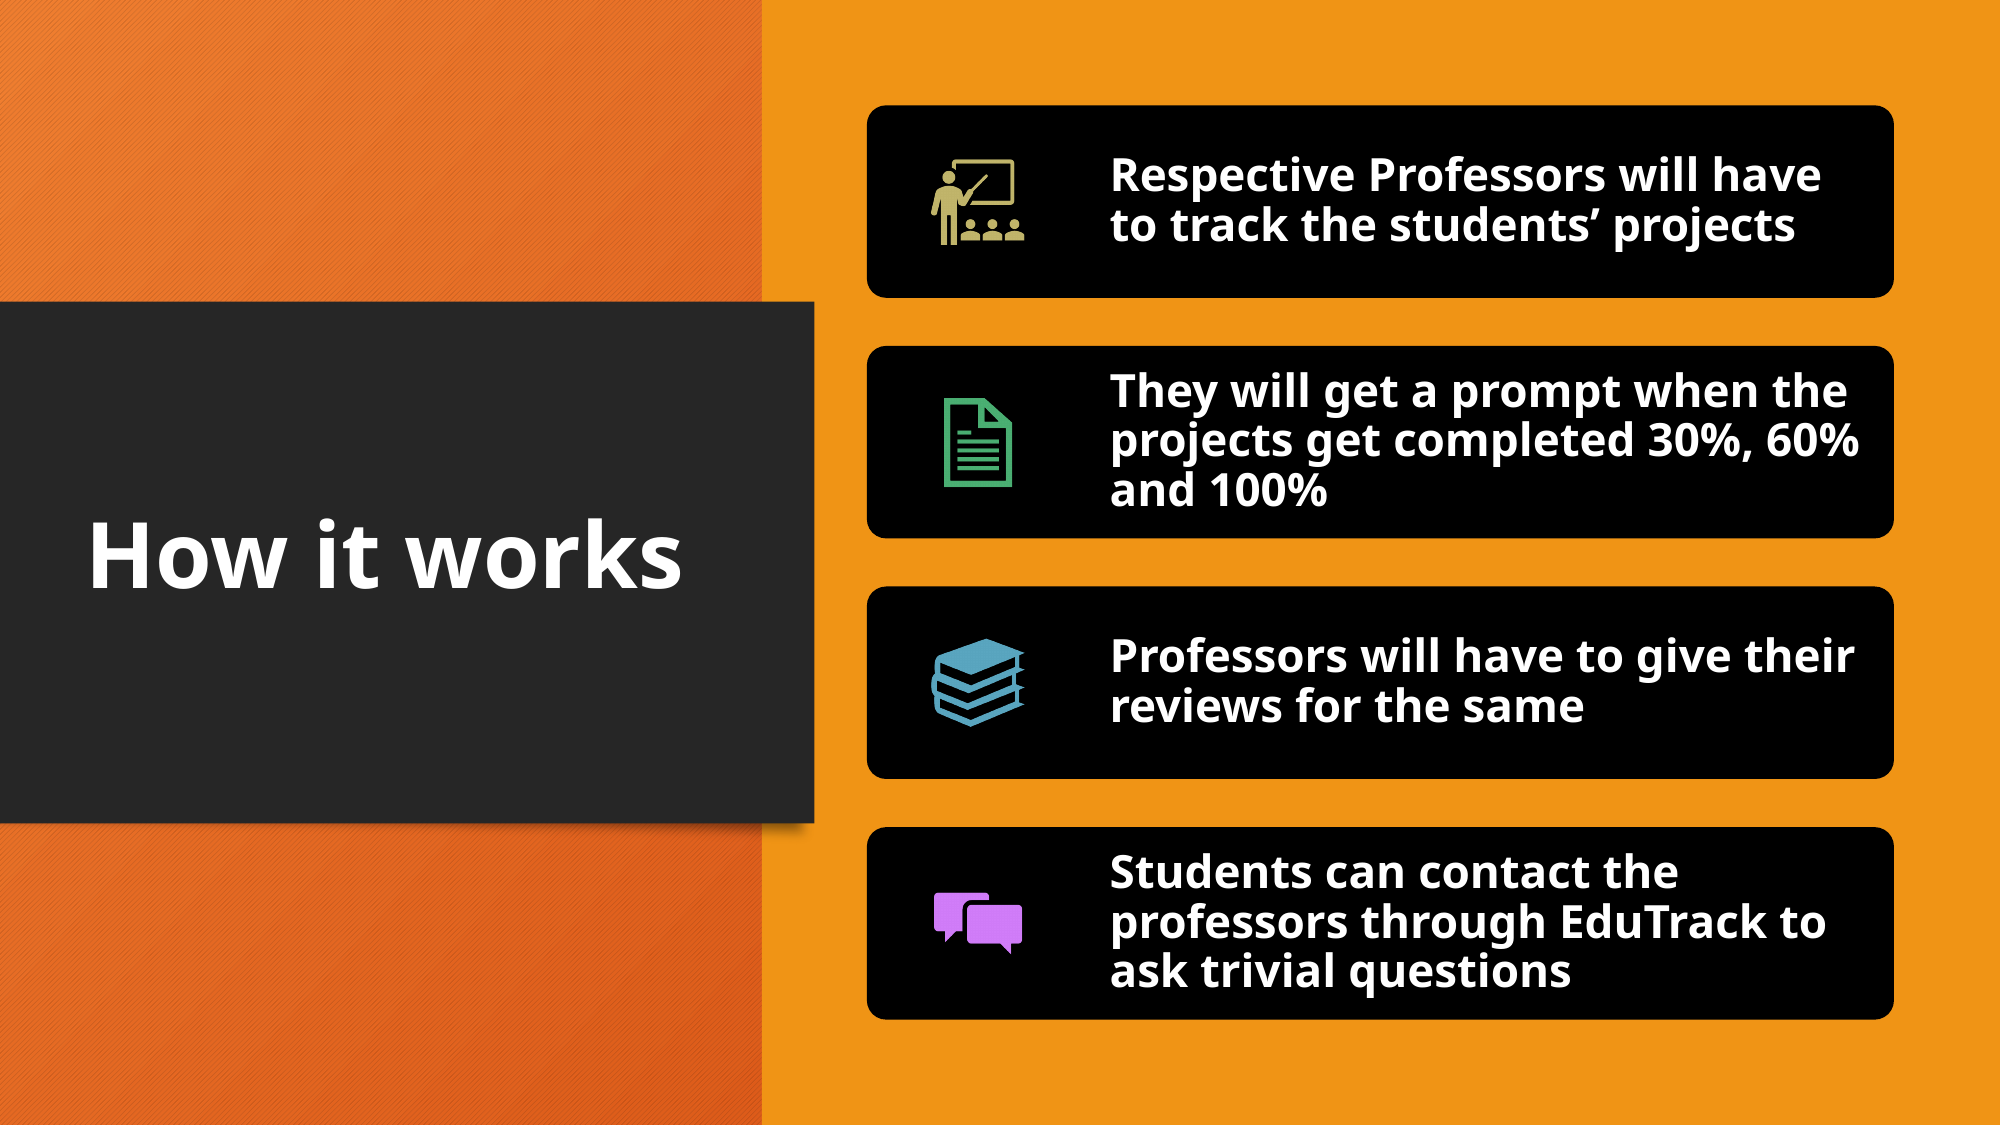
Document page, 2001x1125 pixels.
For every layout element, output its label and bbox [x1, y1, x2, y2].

list [866, 104, 1895, 1021]
picture [0, 0, 2000, 1125]
